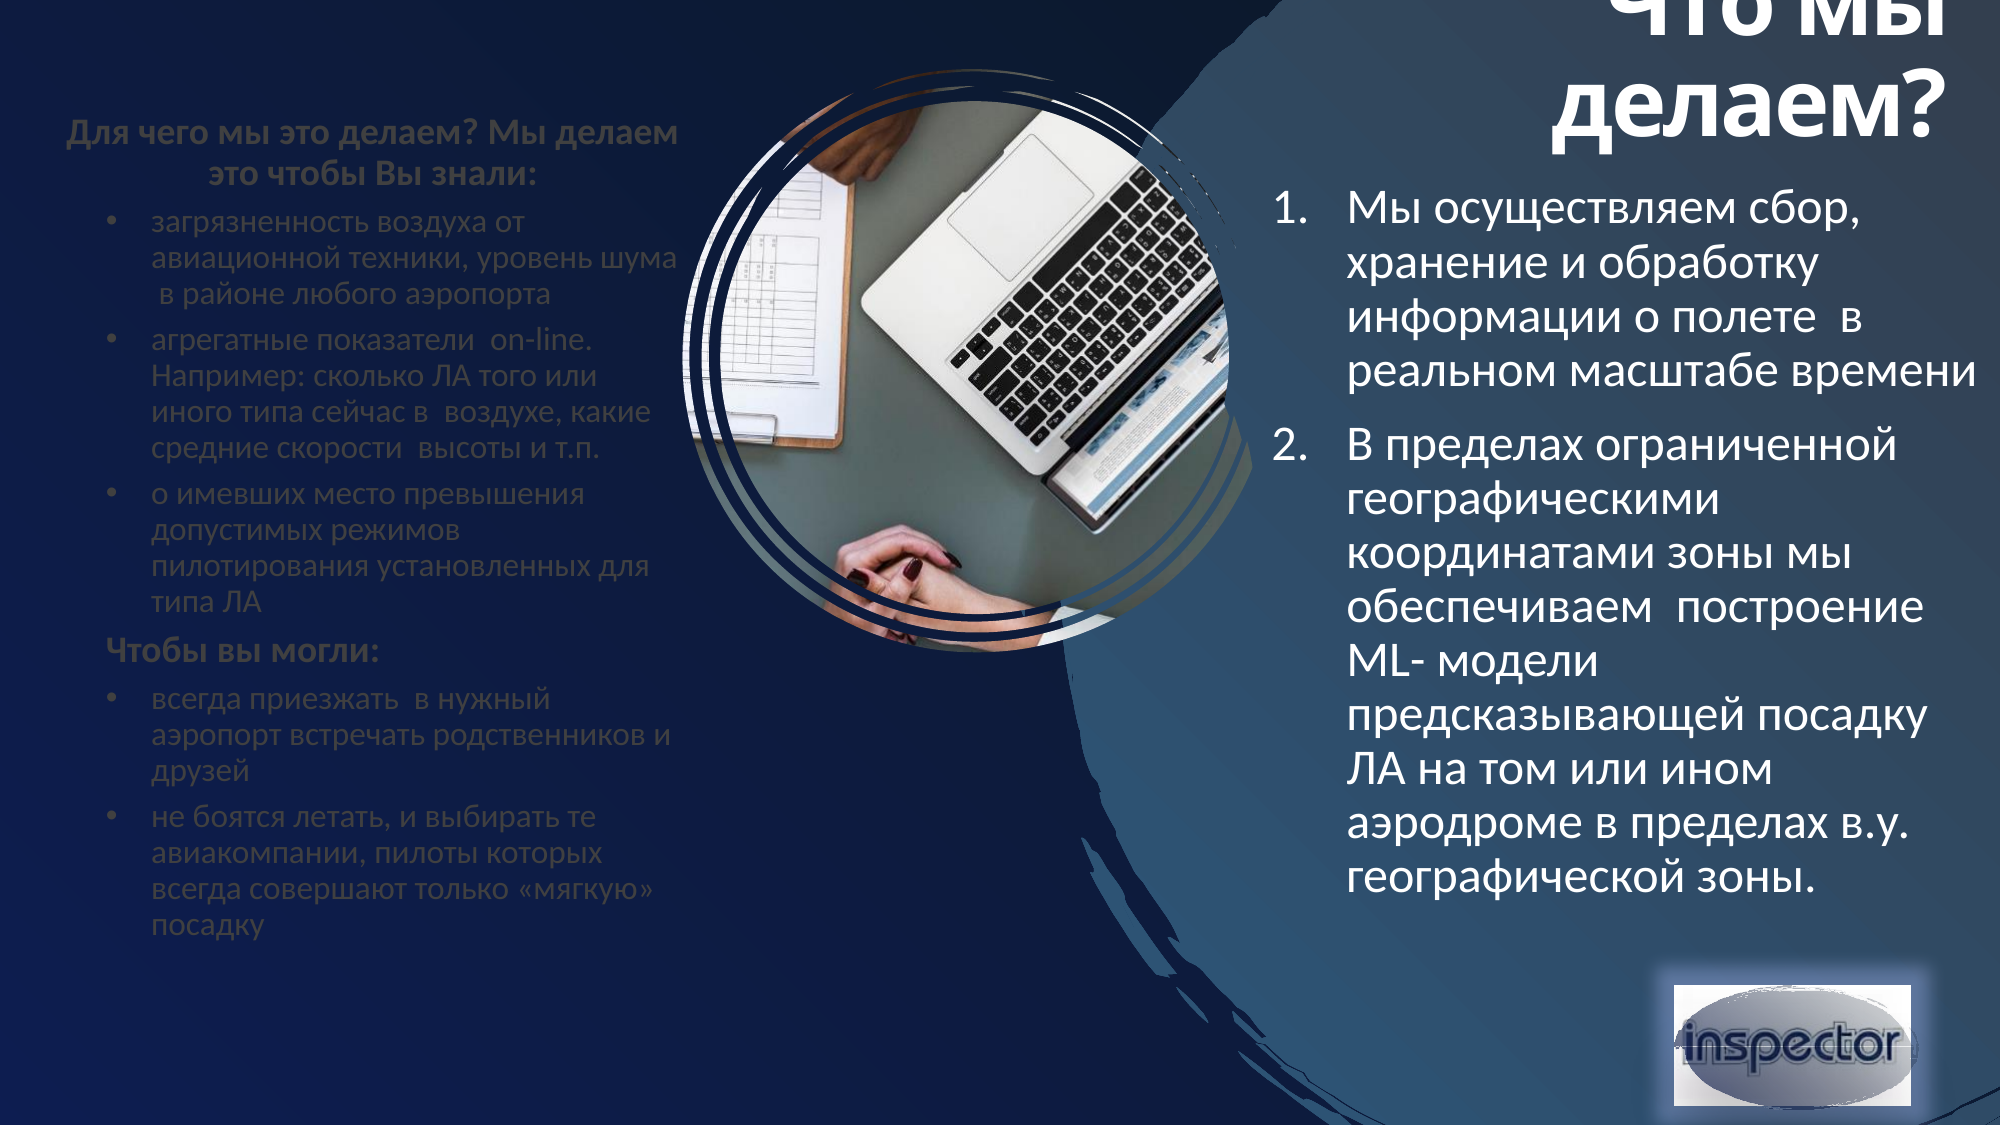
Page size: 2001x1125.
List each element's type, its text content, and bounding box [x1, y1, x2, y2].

title Что мы делаем? [1313, 38, 1948, 157]
text_box [1764, 1106, 1844, 1111]
list Для чего мы это делаем? Мы делаем это чтобы Вы знали: загрязненность воздуха от авиационной техники, уровень шума в районе любого аэропорта агрегатные показатели on-line. Например: сколько ЛА того или иного типа сейчас в воздухе, какие средние скорости высоты и т.п. о имевших место превышения допустимых режимов пилотирования установленных для типа ЛА Чтобы вы могли: всегда приезжать в нужный аэропорт встречать родственников и друзей не боятся летать, и выбирать те авиакомпании, пилоты которых всегда совершают только «мягкую» посадку [62, 112, 684, 1072]
picture [1674, 985, 1911, 1106]
picture [682, 69, 1253, 653]
text_box [1911, 1027, 1920, 1071]
subtitle Мы осуществляем сбор, хранение и обработку информации о полете в реальном масштабе времени В пределах ограниченной географическими координатами зоны мы обеспечиваем построение ML- модели предсказывающей посадку ЛА на том или ином аэродроме в пределах в.у. географической зоны. [1271, 180, 1991, 717]
